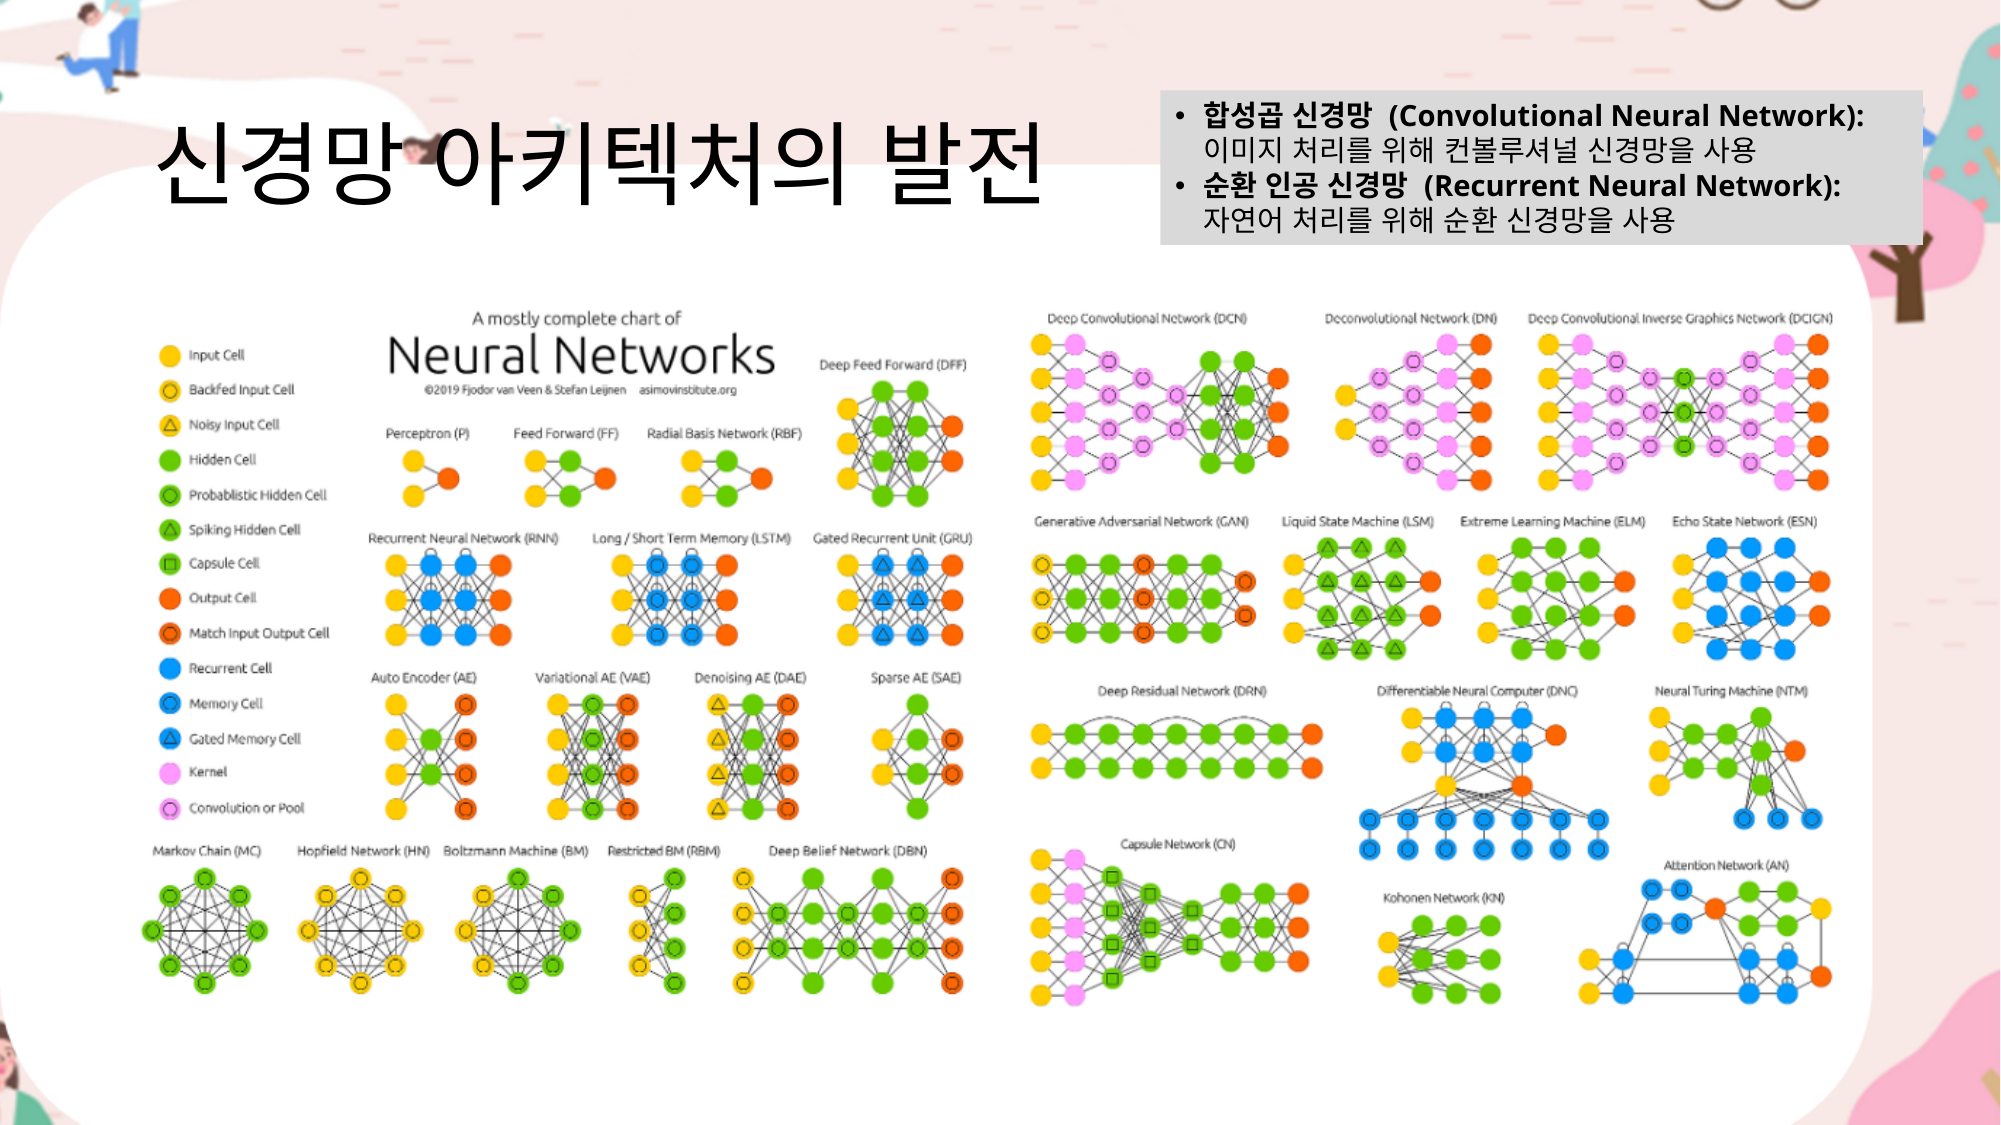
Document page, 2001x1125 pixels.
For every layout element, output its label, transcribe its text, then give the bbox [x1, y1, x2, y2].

picture [0, 0, 2001, 1125]
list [136, 309, 988, 1004]
title 신경망 아키텍처의 발전 [137, 59, 1863, 278]
text_box 합성곱 신경망 (Convolutional Neural Network): 이미지 처리를 위해 컨볼루셔널 신경망을 사용 순환 인공 신경망 (Recurrent Neural Network): 자연어 처리를 위해 순환 신경망을 사용 [1160, 90, 1923, 245]
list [1026, 298, 1849, 1014]
